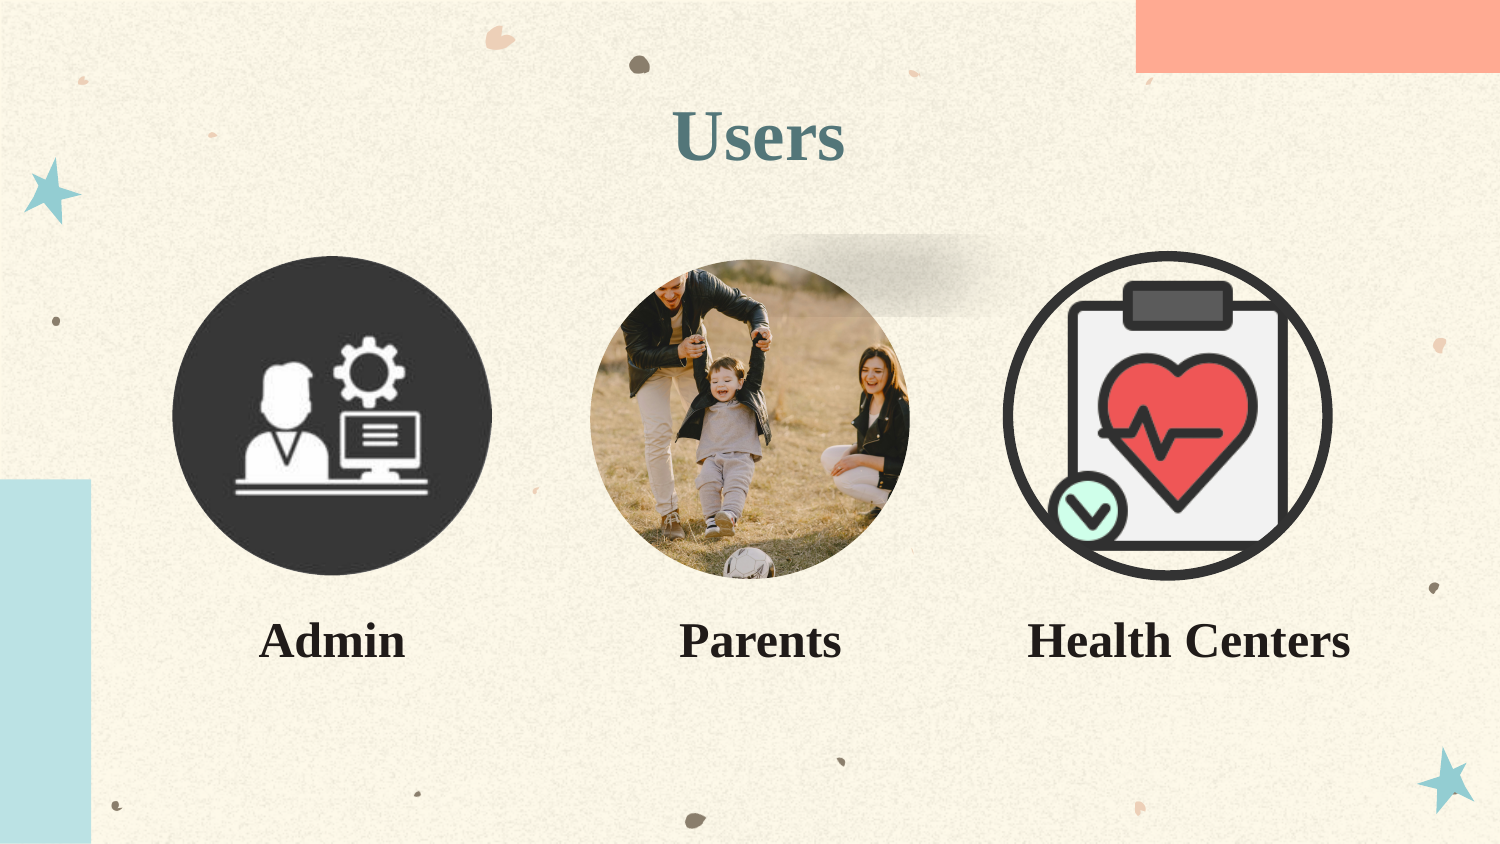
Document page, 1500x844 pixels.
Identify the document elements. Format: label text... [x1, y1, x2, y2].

subtitle Health Centers [996, 602, 1382, 683]
subtitle Admin [139, 602, 525, 683]
subtitle Parents [568, 602, 954, 683]
title Users [118, 72, 1382, 167]
picture [1, 0, 1499, 844]
